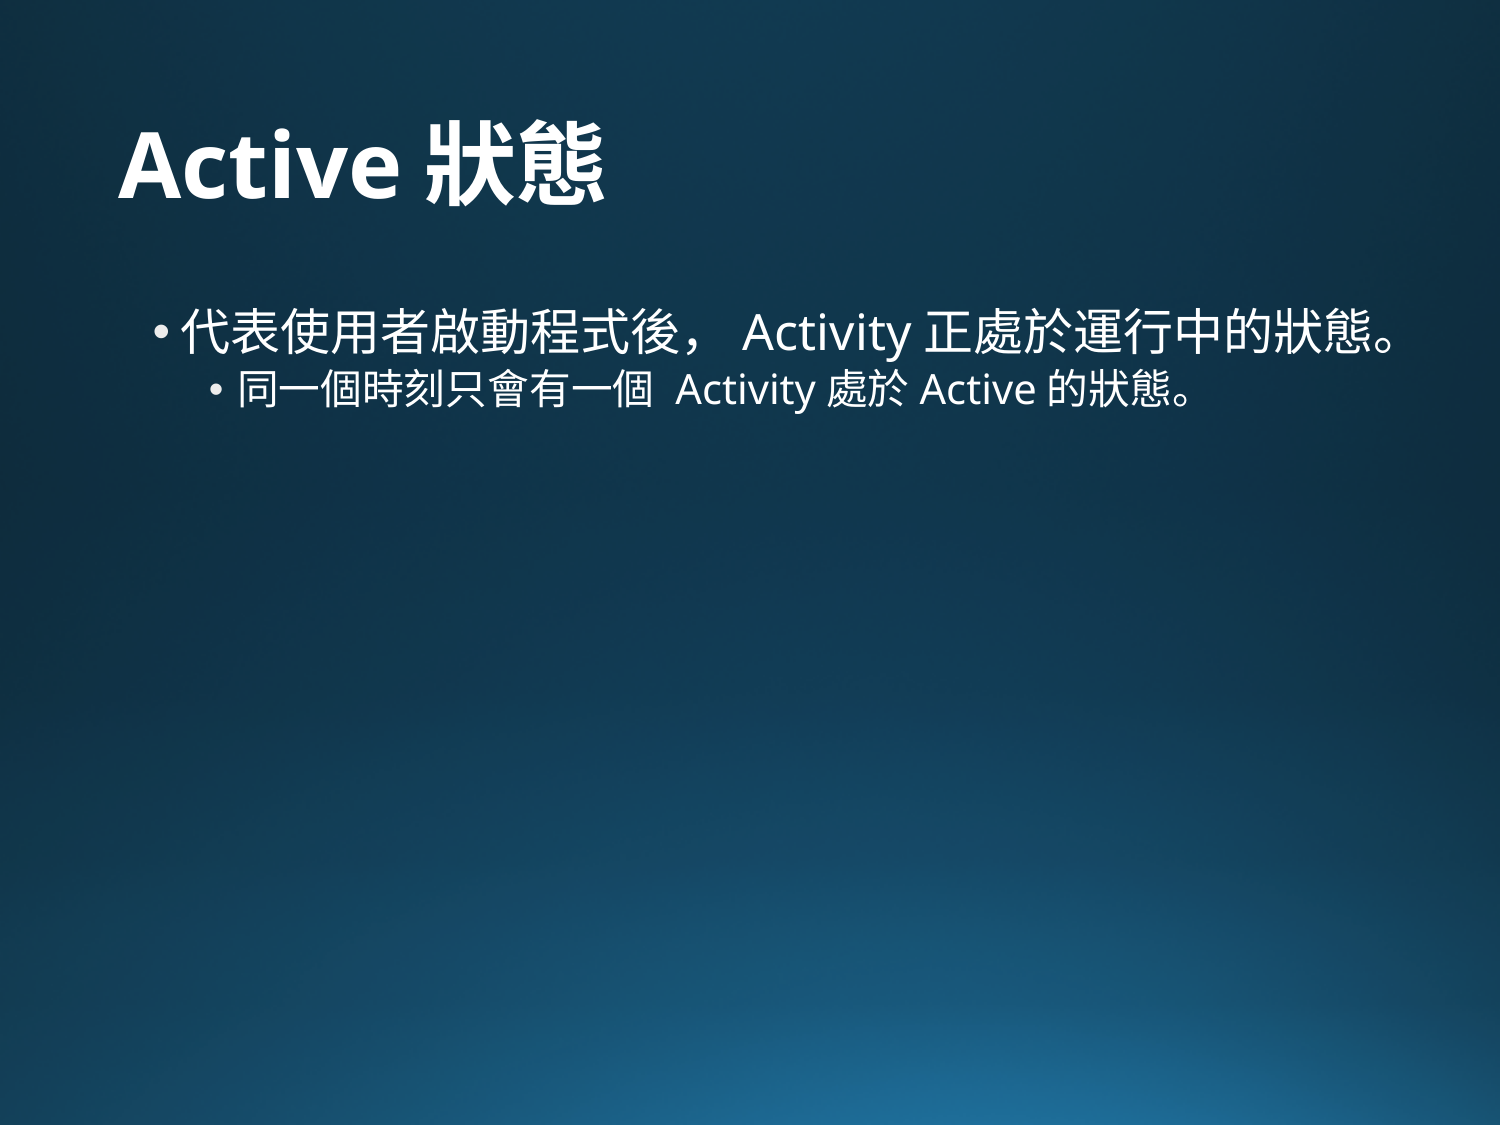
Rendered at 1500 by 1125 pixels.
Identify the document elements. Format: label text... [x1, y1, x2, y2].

picture [0, 0, 1500, 1125]
title Active狀態 [103, 59, 1397, 278]
list 代表使用者啟動程式後，Activity正處於運行中的狀態。 同一個時刻只會有一個 Activity處於Active的狀態。 [137, 299, 1397, 1014]
